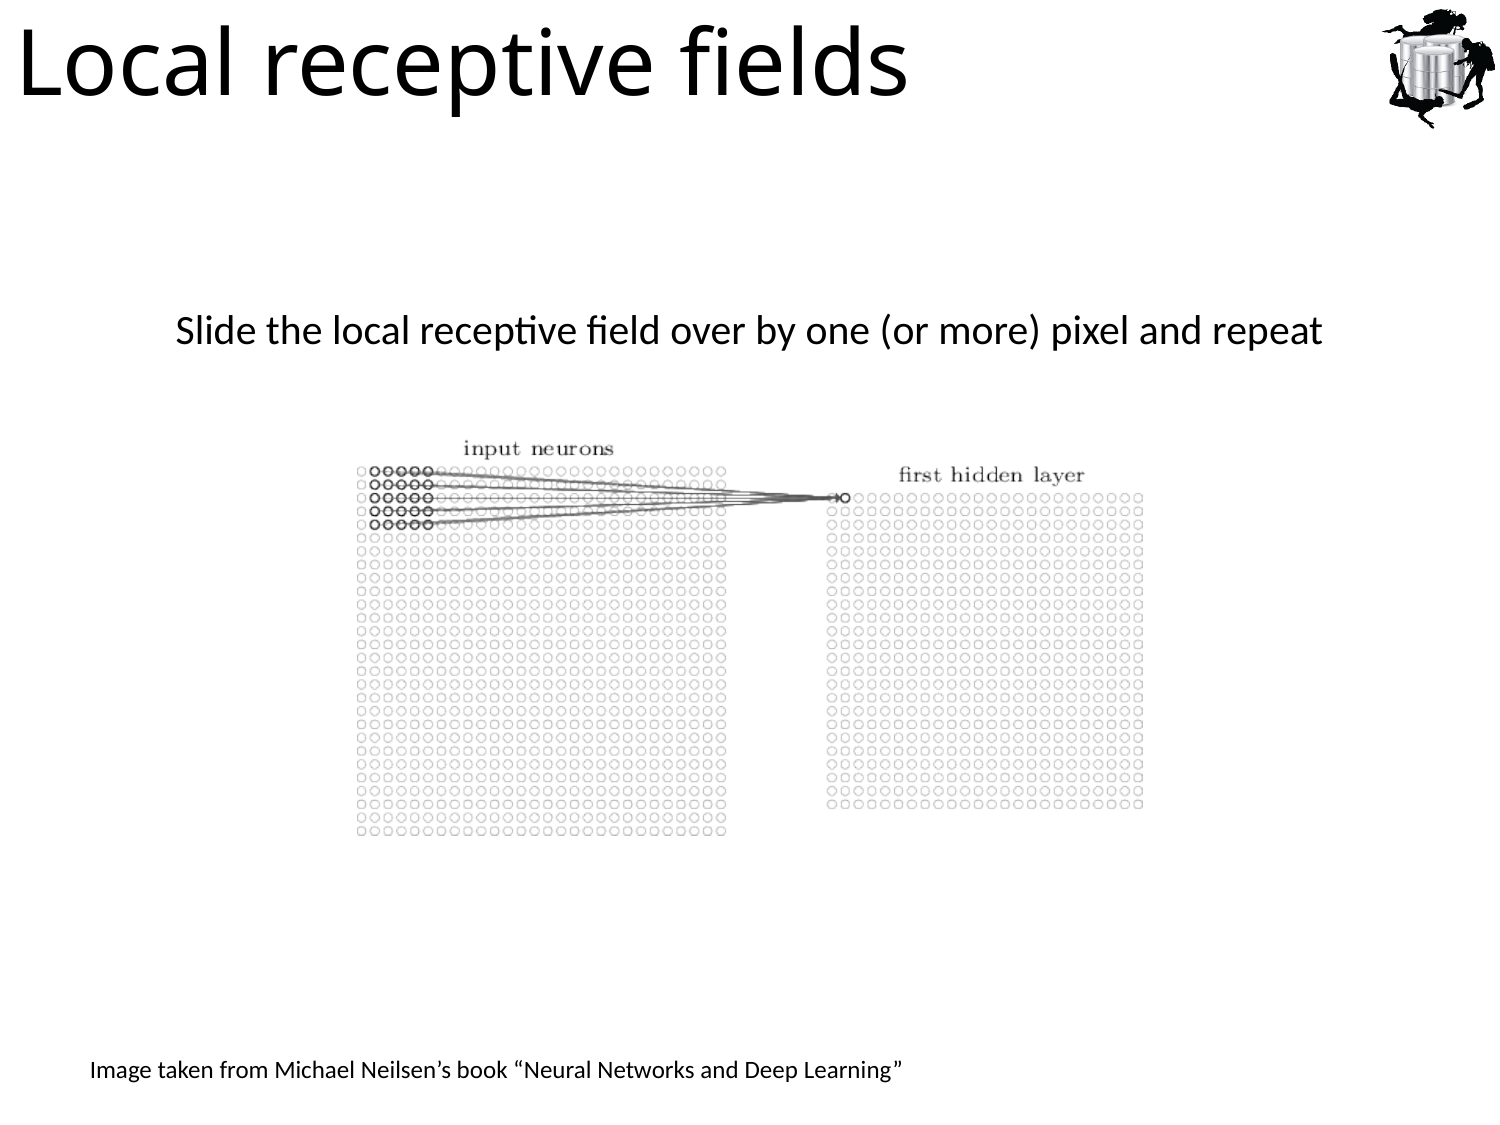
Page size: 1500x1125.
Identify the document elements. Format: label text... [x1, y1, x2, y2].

title Local receptive fields [0, 0, 1377, 131]
text_box Slide the local receptive field over by one (or more) pixel and repeat [0, 295, 1500, 361]
text_box Image taken from Michael Neilsen’s book “Neural Networks and Deep Learning” [74, 1046, 1425, 1092]
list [357, 432, 1143, 836]
picture [1377, 5, 1498, 131]
